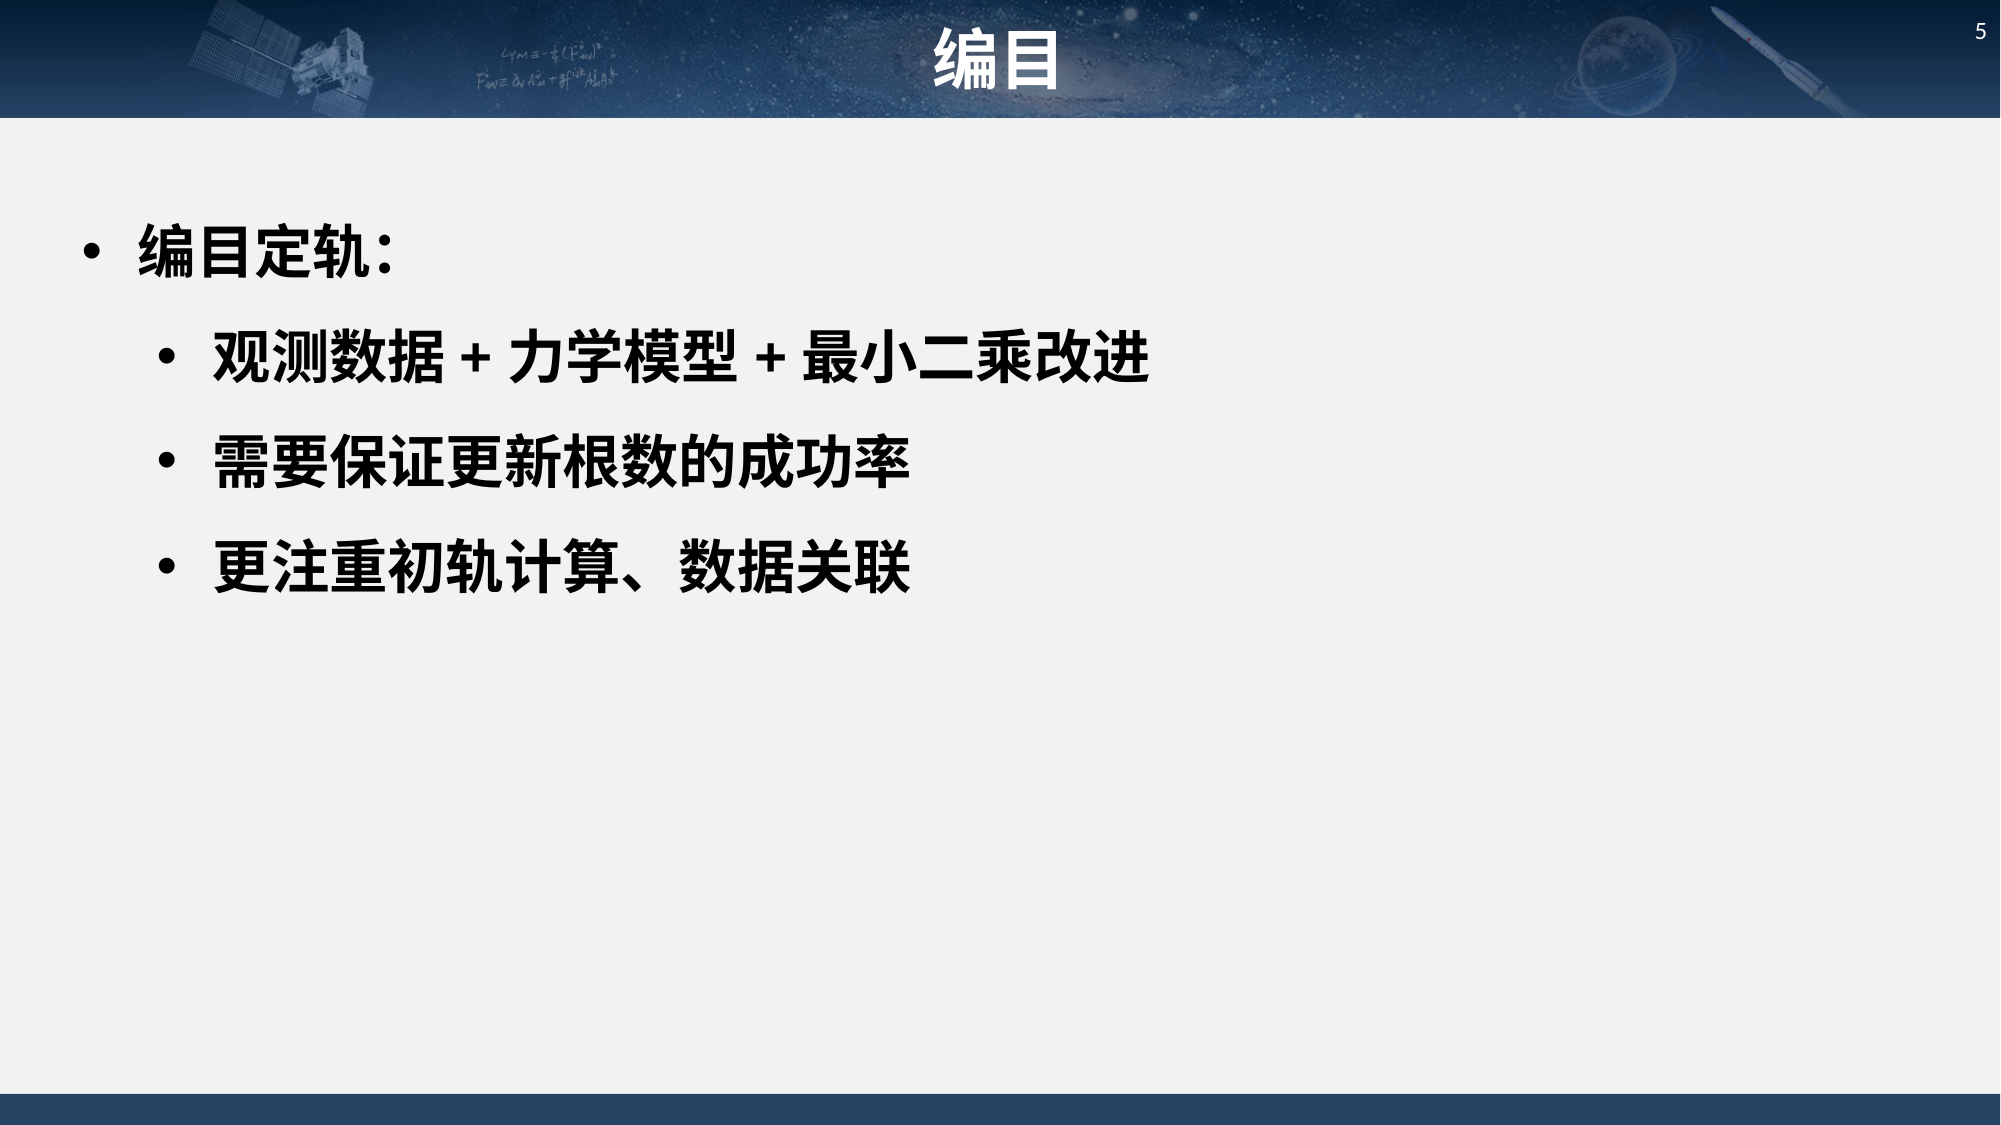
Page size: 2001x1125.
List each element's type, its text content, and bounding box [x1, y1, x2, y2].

text_box 编目 [0, 0, 2000, 117]
text_box 编目定轨： 观测数据+力学模型+最小二乘改进 需要保证更新根数的成功率 更注重初轨计算、数据关联 [66, 172, 1933, 922]
picture [0, 0, 2001, 118]
